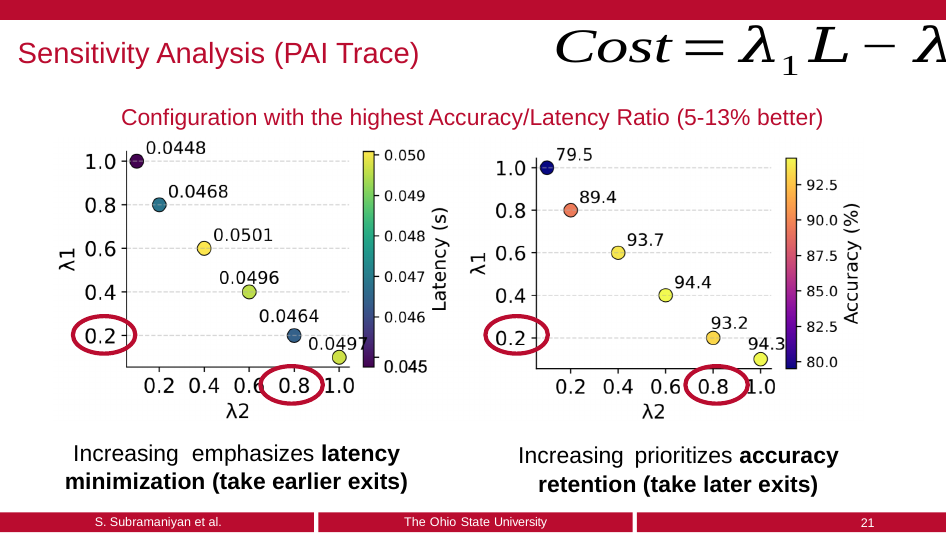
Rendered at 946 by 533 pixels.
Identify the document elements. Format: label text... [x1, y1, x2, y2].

slide_number S. Subramaniyan et al. [92, 514, 223, 530]
picture [52, 137, 864, 421]
title Sensitivity Analysis (PAI Trace) [13, 31, 500, 124]
slide_number 21 [689, 514, 890, 532]
footer The Ohio State University [402, 514, 551, 533]
text_box Configuration with the highest Accuracy/Latency Ratio (5-13% better) [106, 94, 840, 136]
